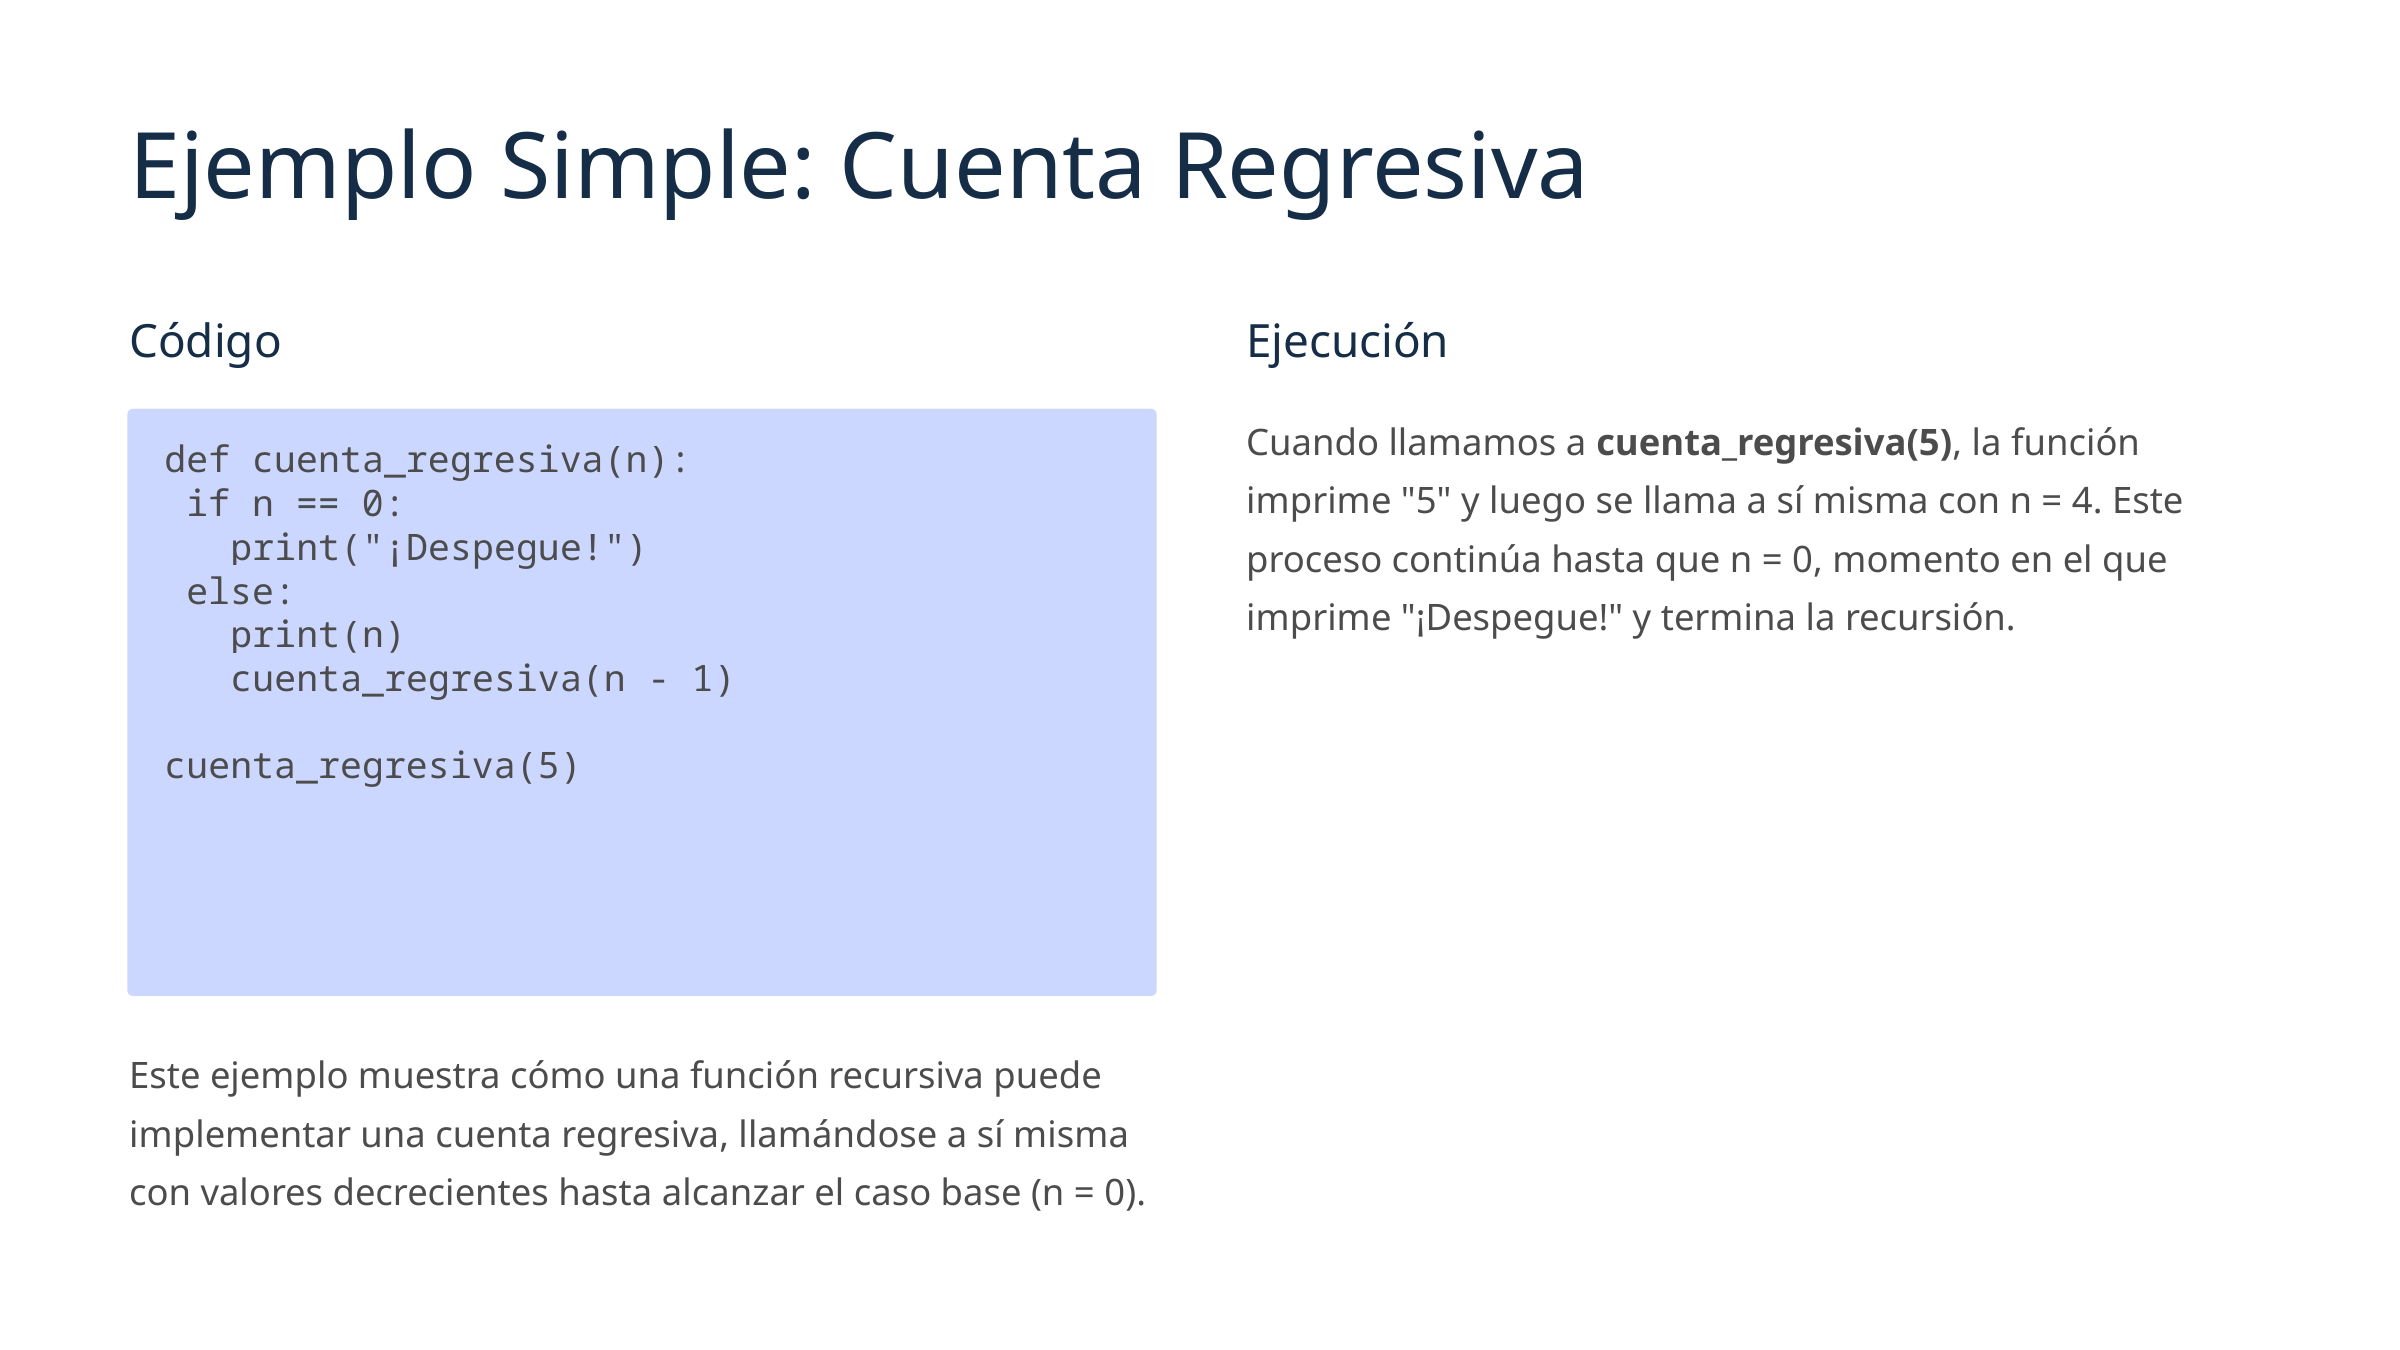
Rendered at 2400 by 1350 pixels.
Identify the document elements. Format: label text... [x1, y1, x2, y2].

text_box [127, 408, 1157, 996]
text_box Ejemplo Simple: Cuenta Regresiva [129, 101, 1431, 218]
text_box def cuenta_regresiva(n): if n == 0: print("¡Despegue!") else: print(n) cuenta_regresiva(n - 1) cuenta_regresiva(5) [164, 436, 1120, 969]
text_box Este ejemplo muestra cómo una función recursiva puede implementar una cuenta regresiva, llamándose a sí misma con valores decrecientes hasta alcanzar el caso base (n = 0). [129, 1037, 1155, 1215]
text_box Código [129, 309, 591, 368]
text_box Cuando llamamos a cuenta_regresiva(5), la función imprime "5" y luego se llama a sí misma con n = 4. Este proceso continúa hasta que n = 0, momento en el que imprime "¡Despegue!" y termina la recursión. [1246, 404, 2272, 641]
text_box Ejecución [1246, 309, 1708, 368]
